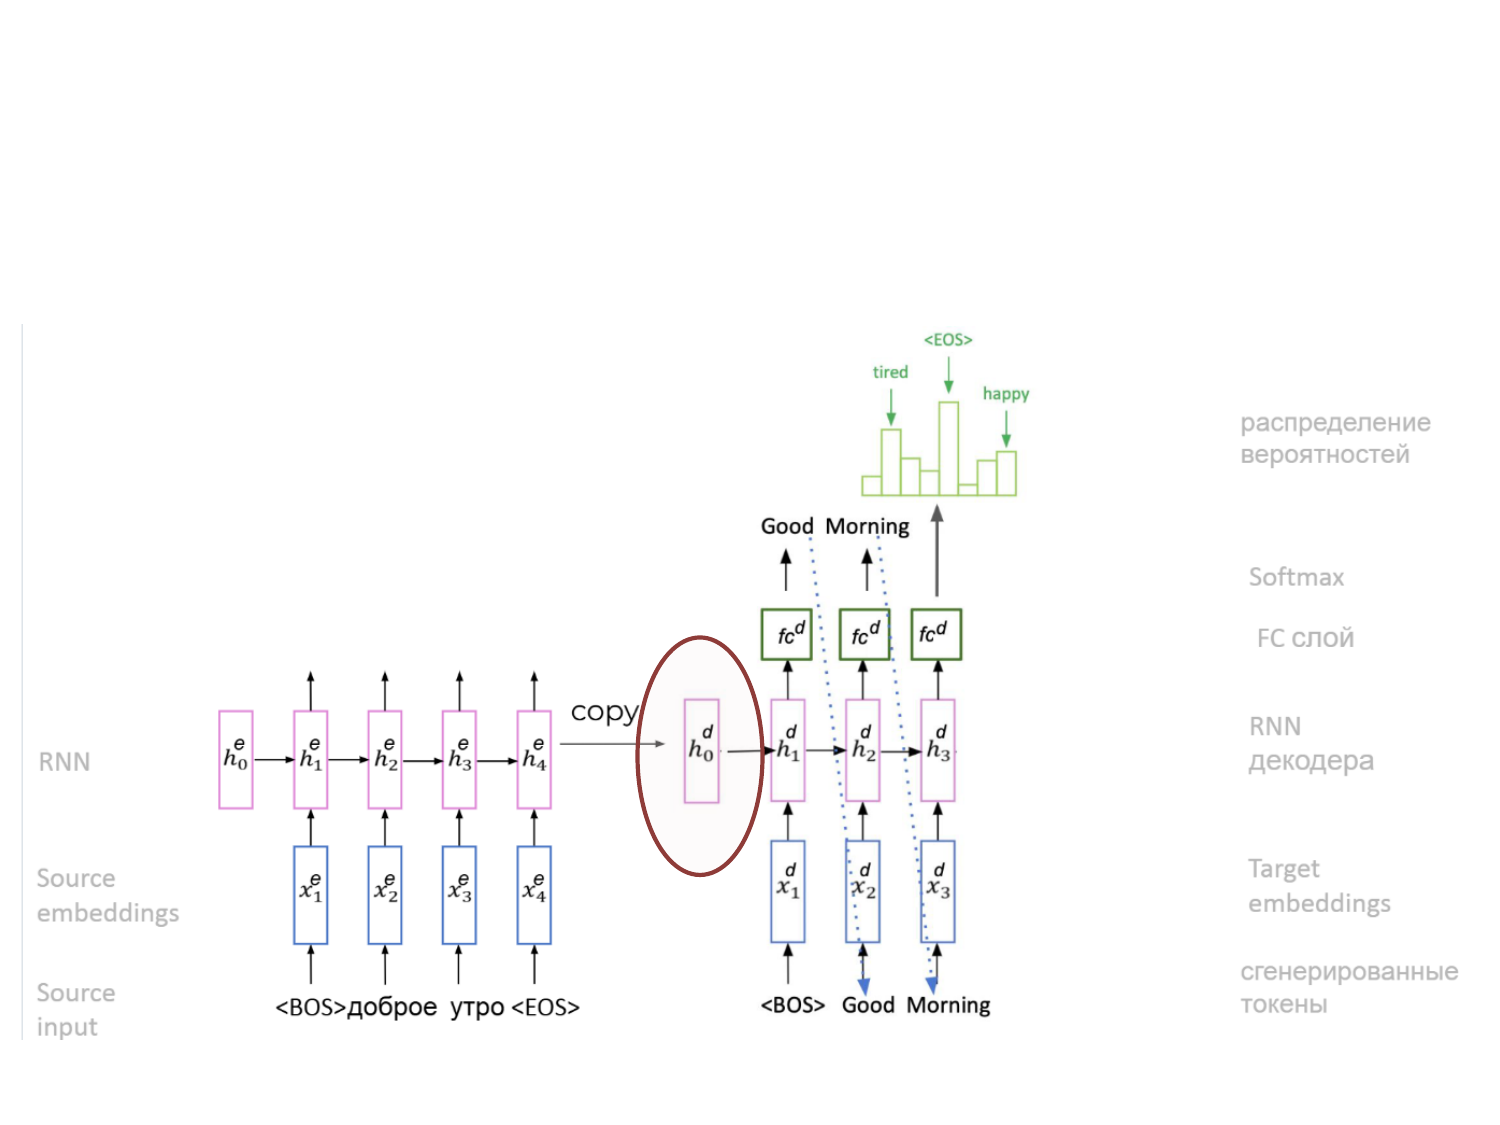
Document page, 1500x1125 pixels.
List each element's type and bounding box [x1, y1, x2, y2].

picture [12, 324, 1488, 1040]
